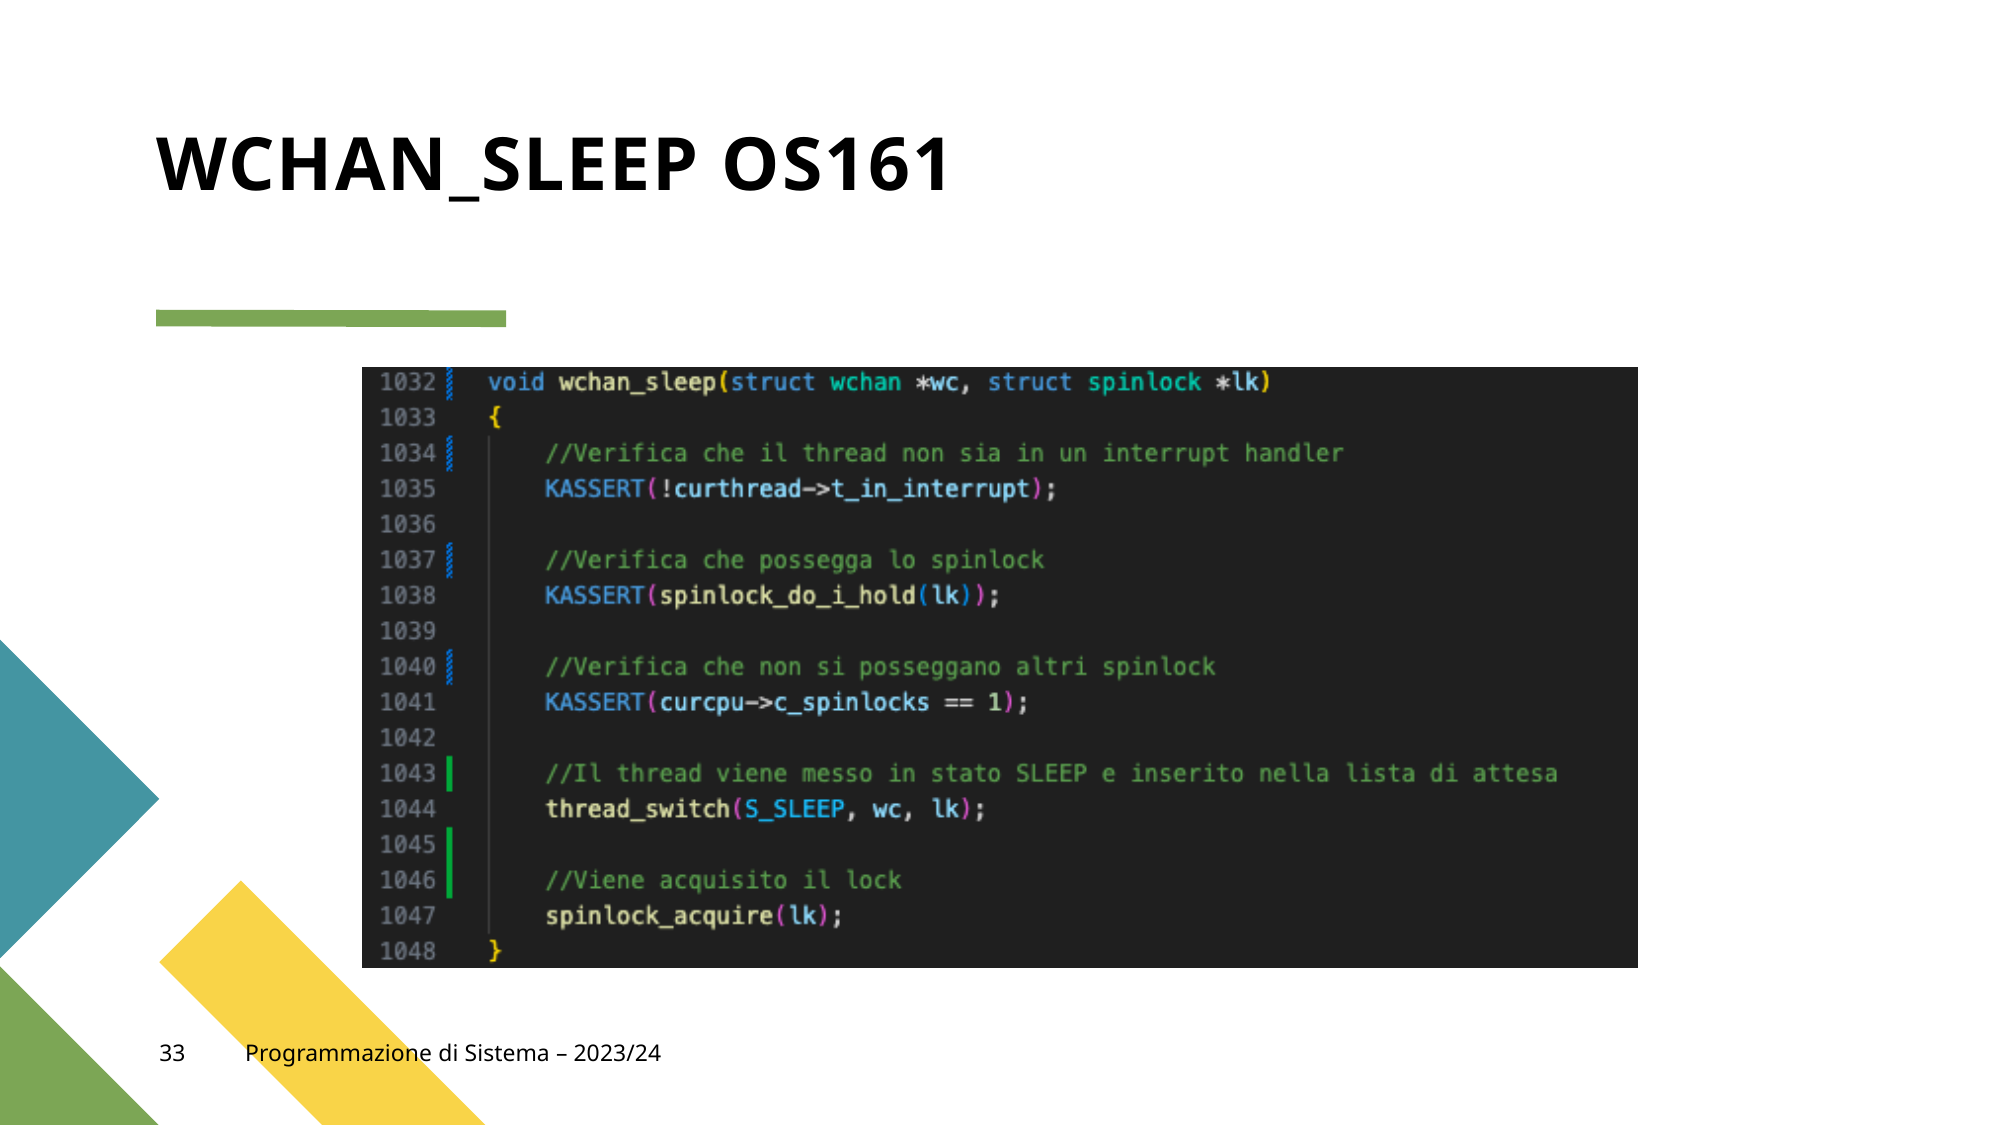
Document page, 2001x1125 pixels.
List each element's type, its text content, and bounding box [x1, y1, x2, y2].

title WCHAN_SLEEP OS161 [156, 106, 967, 207]
picture [362, 367, 1638, 968]
slide_number 33 [159, 1038, 246, 1080]
footer Programmazione di Sistema – 2023/24 [246, 1038, 664, 1080]
